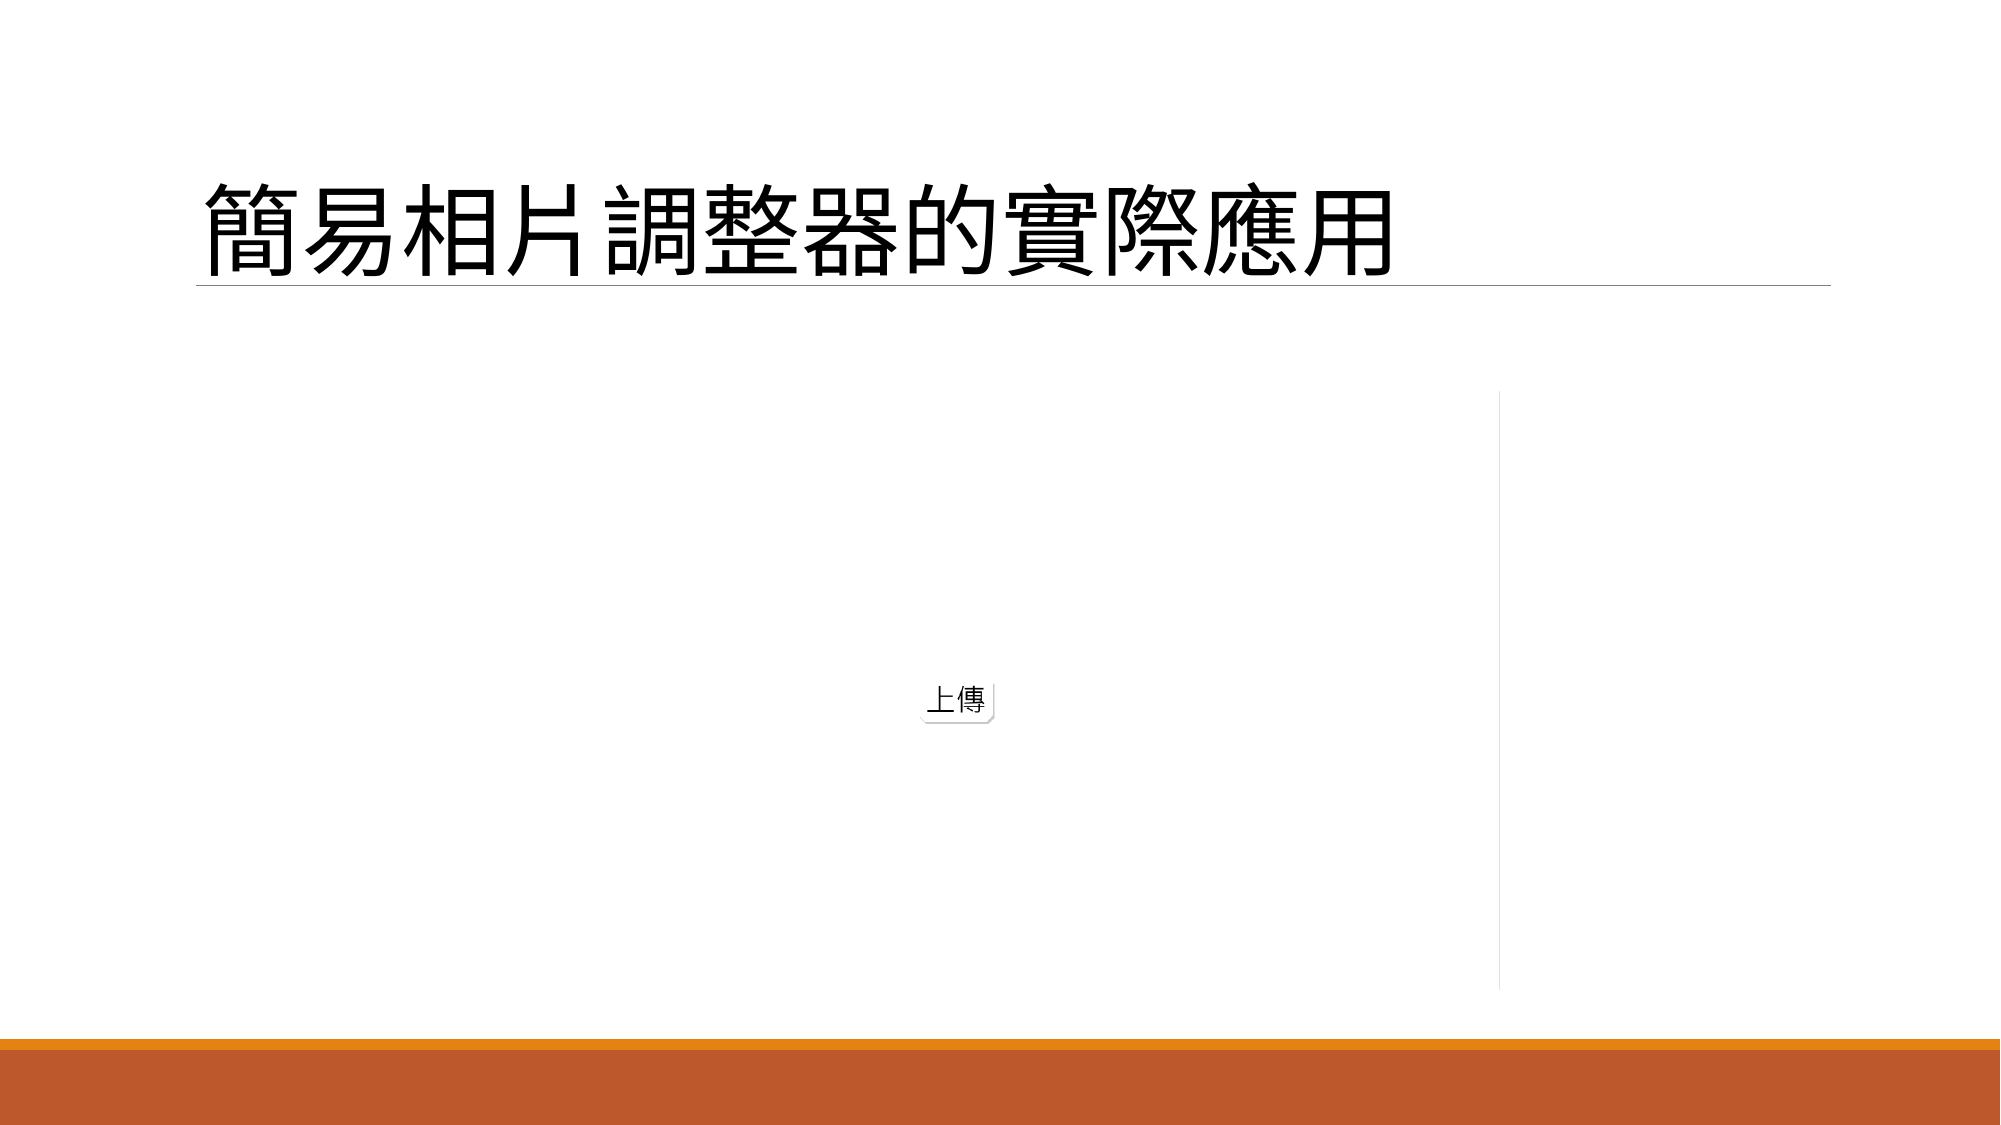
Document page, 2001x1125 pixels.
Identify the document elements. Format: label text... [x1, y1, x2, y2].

picture [434, 390, 1500, 990]
text_box 簡易相片調整器的實際應用 [187, 115, 1748, 296]
